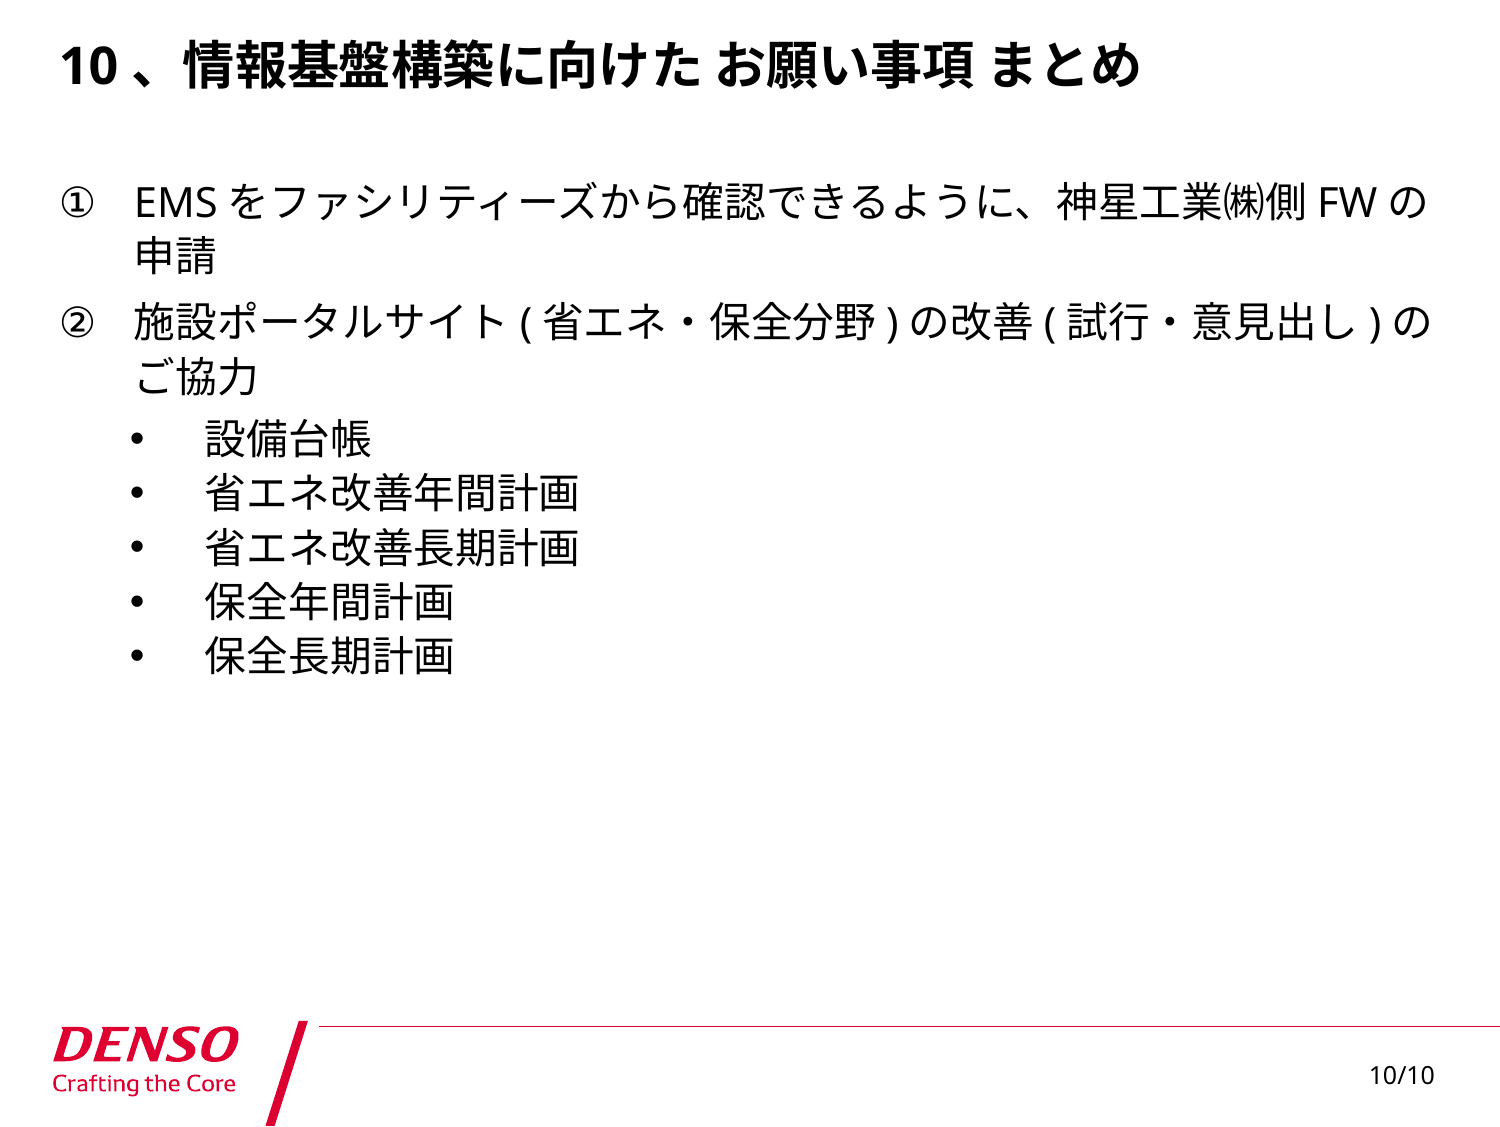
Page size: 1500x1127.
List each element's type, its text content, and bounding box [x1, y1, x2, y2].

list EMSをファシリティーズから確認できるように、神星工業㈱側FWの申請 施設ポータルサイト(省エネ・保全分野)の改善(試行・意見出し)のご協力 設備台帳 省エネ改善年間計画 省エネ改善長期計画 保全年間計画 保全長期計画 [0, 159, 1500, 941]
title 10、情報基盤構築に向けた お願い事項 まとめ [0, 32, 1500, 110]
text_box 10/10 [1345, 1051, 1459, 1097]
slide_number 18 [1257, 1048, 1420, 1108]
